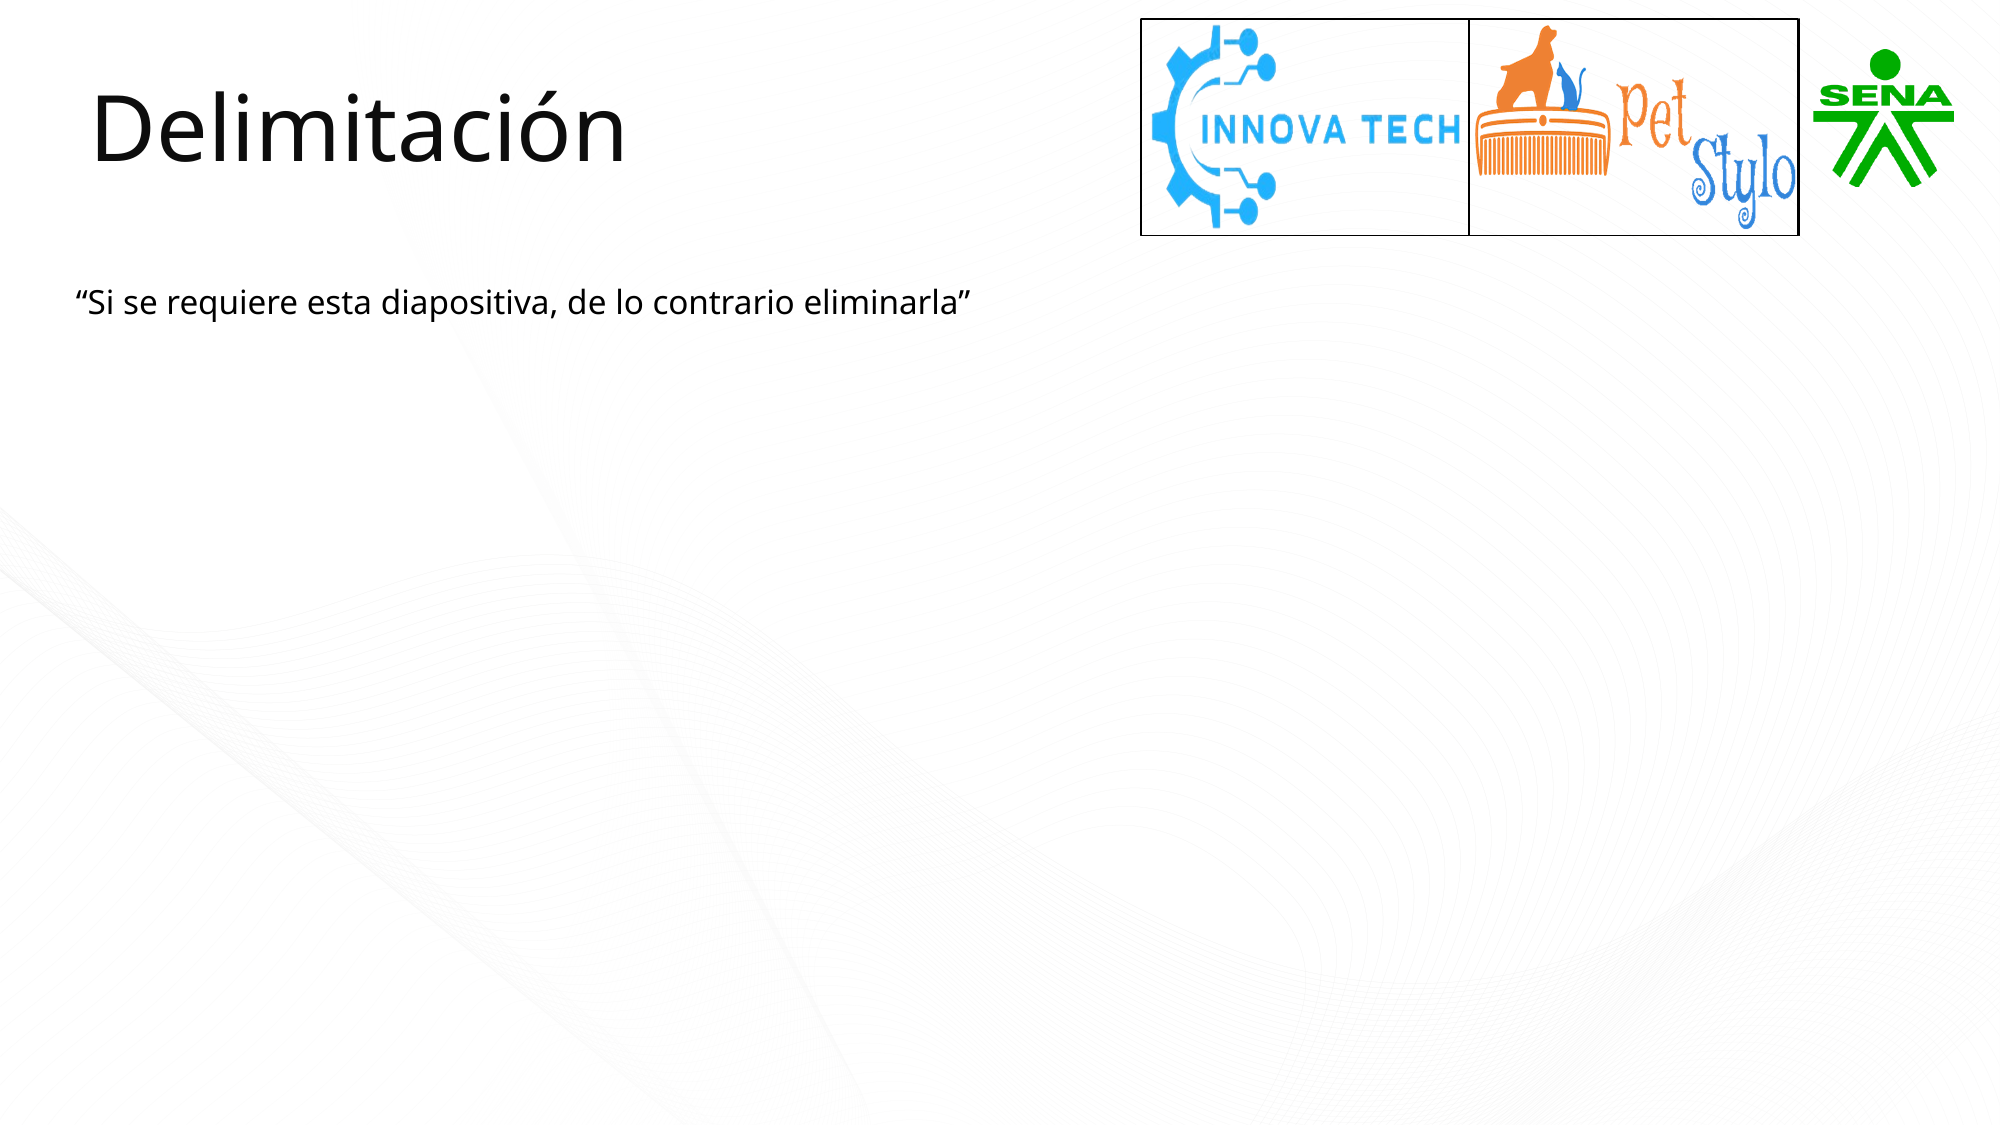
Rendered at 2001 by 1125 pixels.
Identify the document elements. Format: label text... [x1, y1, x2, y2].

text_box “Si se requiere esta diapositiva, de lo contrario eliminarla” [61, 273, 1939, 329]
picture [0, 0, 2000, 1125]
text_box Delimitación [74, 75, 1140, 186]
